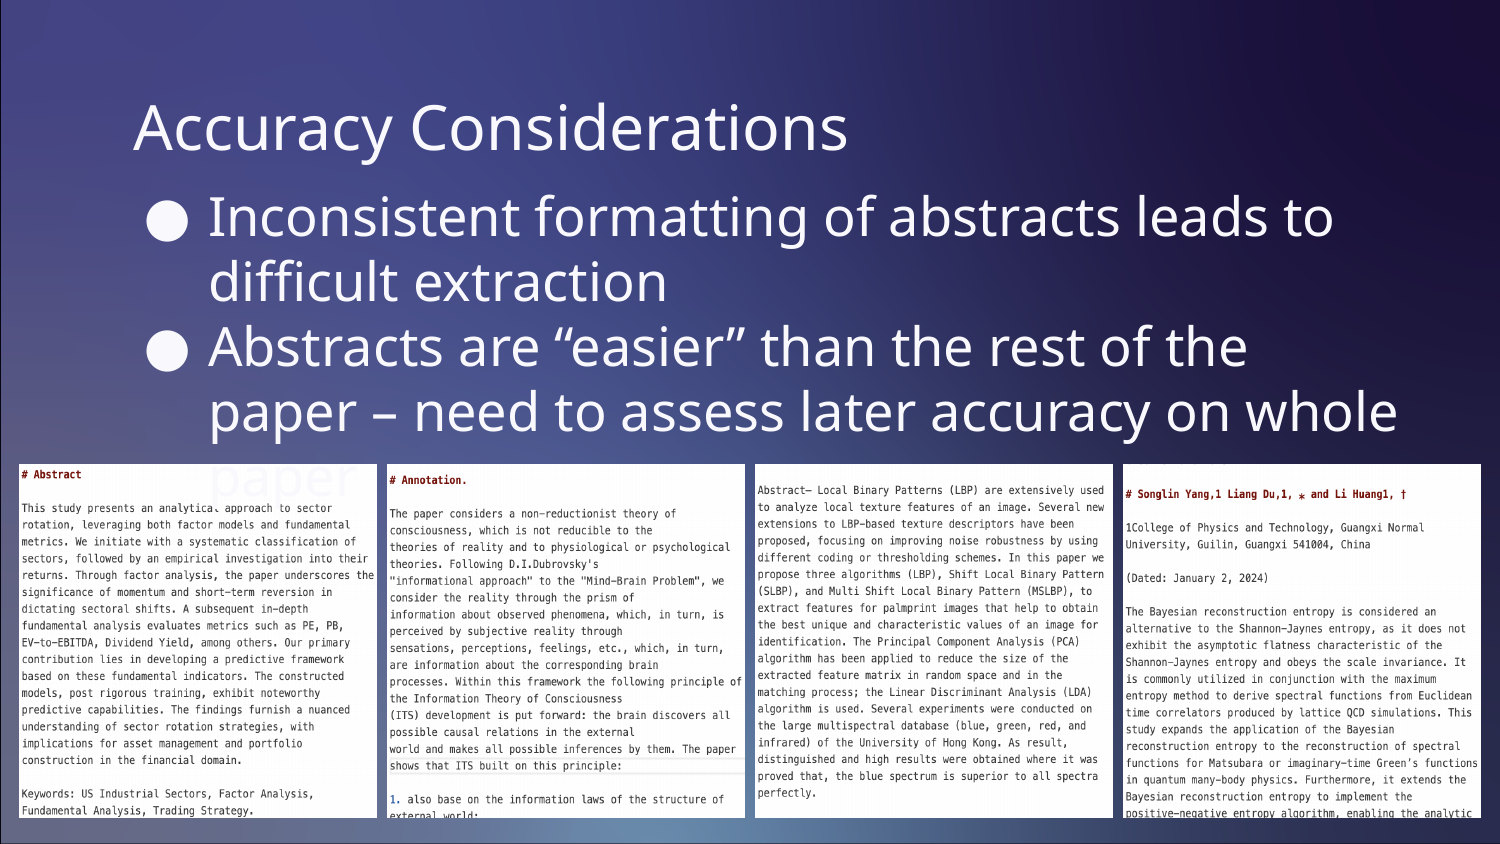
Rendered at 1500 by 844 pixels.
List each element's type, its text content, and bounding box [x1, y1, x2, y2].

list Inconsistent formatting of abstracts leads to difficult extraction Abstracts are “easier” than the rest of the paper – need to assess later accuracy on whole paper [118, 166, 1421, 456]
title Accuracy Considerations [118, 72, 1382, 166]
picture [0, 0, 1500, 844]
